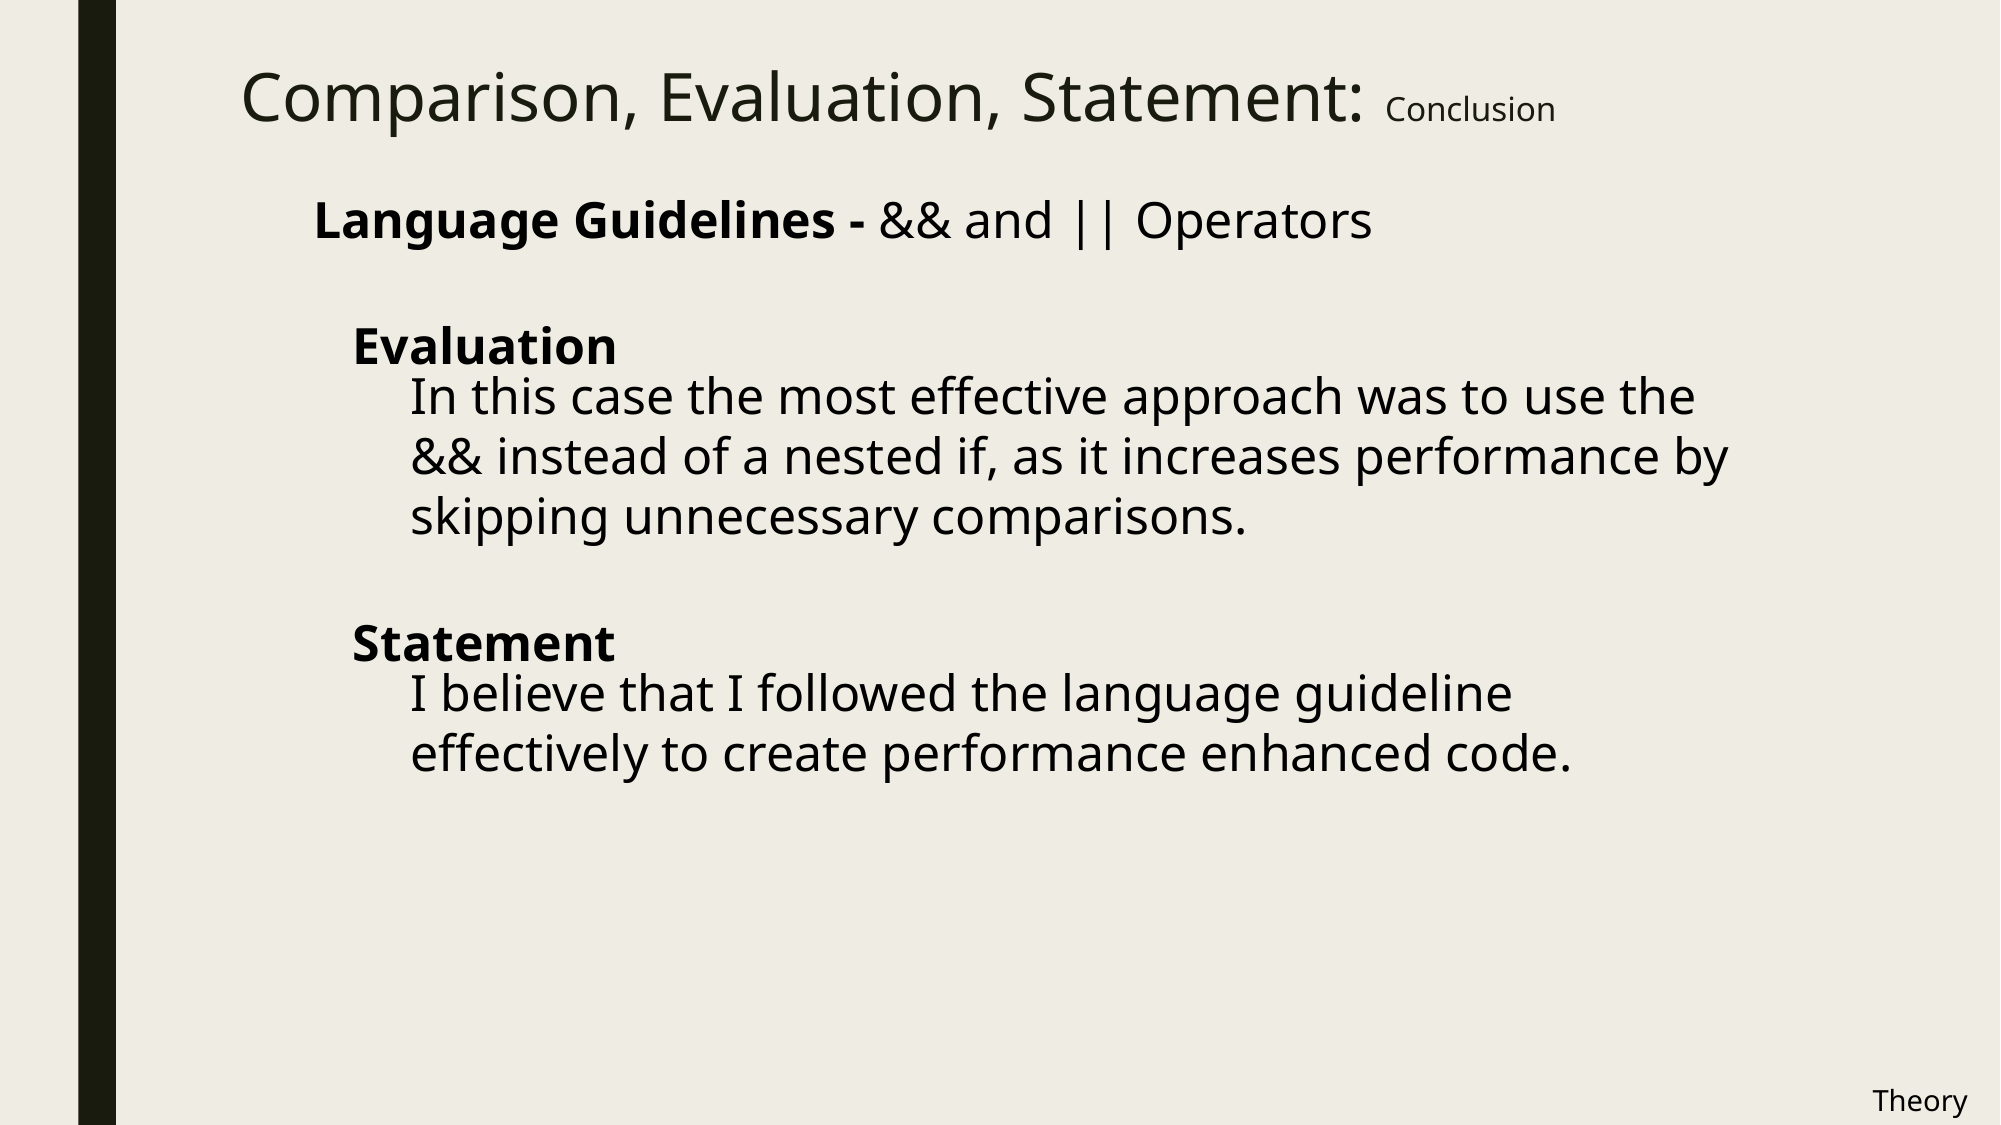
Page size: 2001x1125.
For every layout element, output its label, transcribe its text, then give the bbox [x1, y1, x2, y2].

text_box Language Guidelines - && and || Operators [298, 180, 1599, 256]
text_box Theory 1 [1857, 1074, 2000, 1125]
text_box Evaluation [338, 307, 1165, 383]
title Comparison, Evaluation, Statement: Conclusion [225, 56, 1800, 183]
text_box I believe that I followed the language guideline effectively to create performance enhanced code. [395, 654, 1775, 789]
text_box Statement [338, 604, 1165, 679]
text_box In this case the most effective approach was to use the && instead of a nested if, as it increases performance by skipping unnecessary comparisons. [395, 357, 1775, 552]
